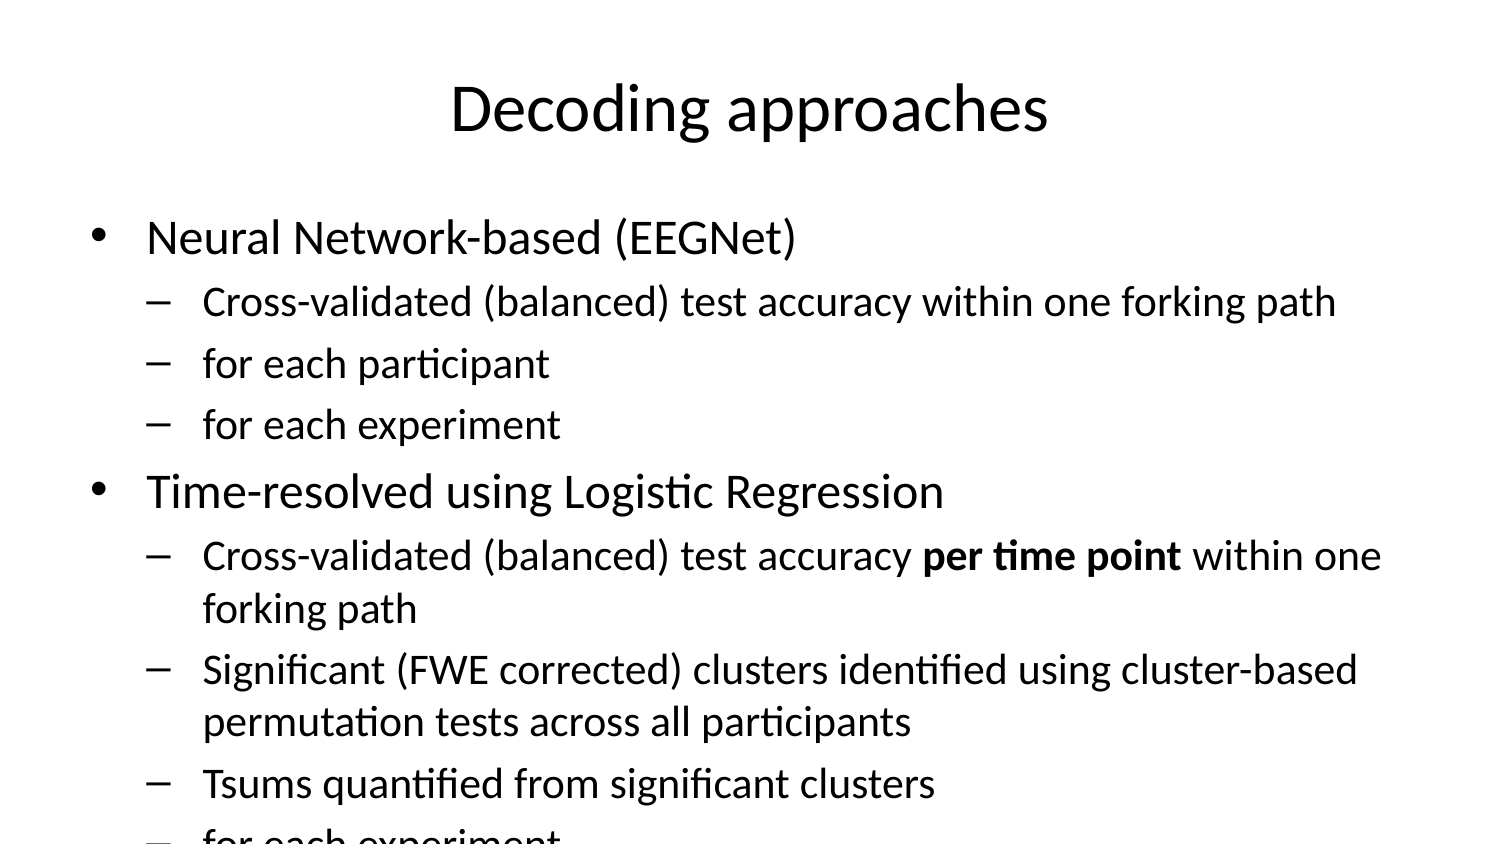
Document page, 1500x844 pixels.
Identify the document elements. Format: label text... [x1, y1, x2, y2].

list Neural Network-based (EEGNet) Cross-validated (balanced) test accuracy within one forking path for each participant for each experiment Time-resolved using Logistic Regression Cross-validated (balanced) test accuracy per time point within one forking path Significant (FWE corrected) clusters identified using cluster-based permutation tests across all participants Tsums quantified from significant clusters for each experiment [75, 196, 1425, 754]
title Decoding approaches [75, 33, 1425, 175]
